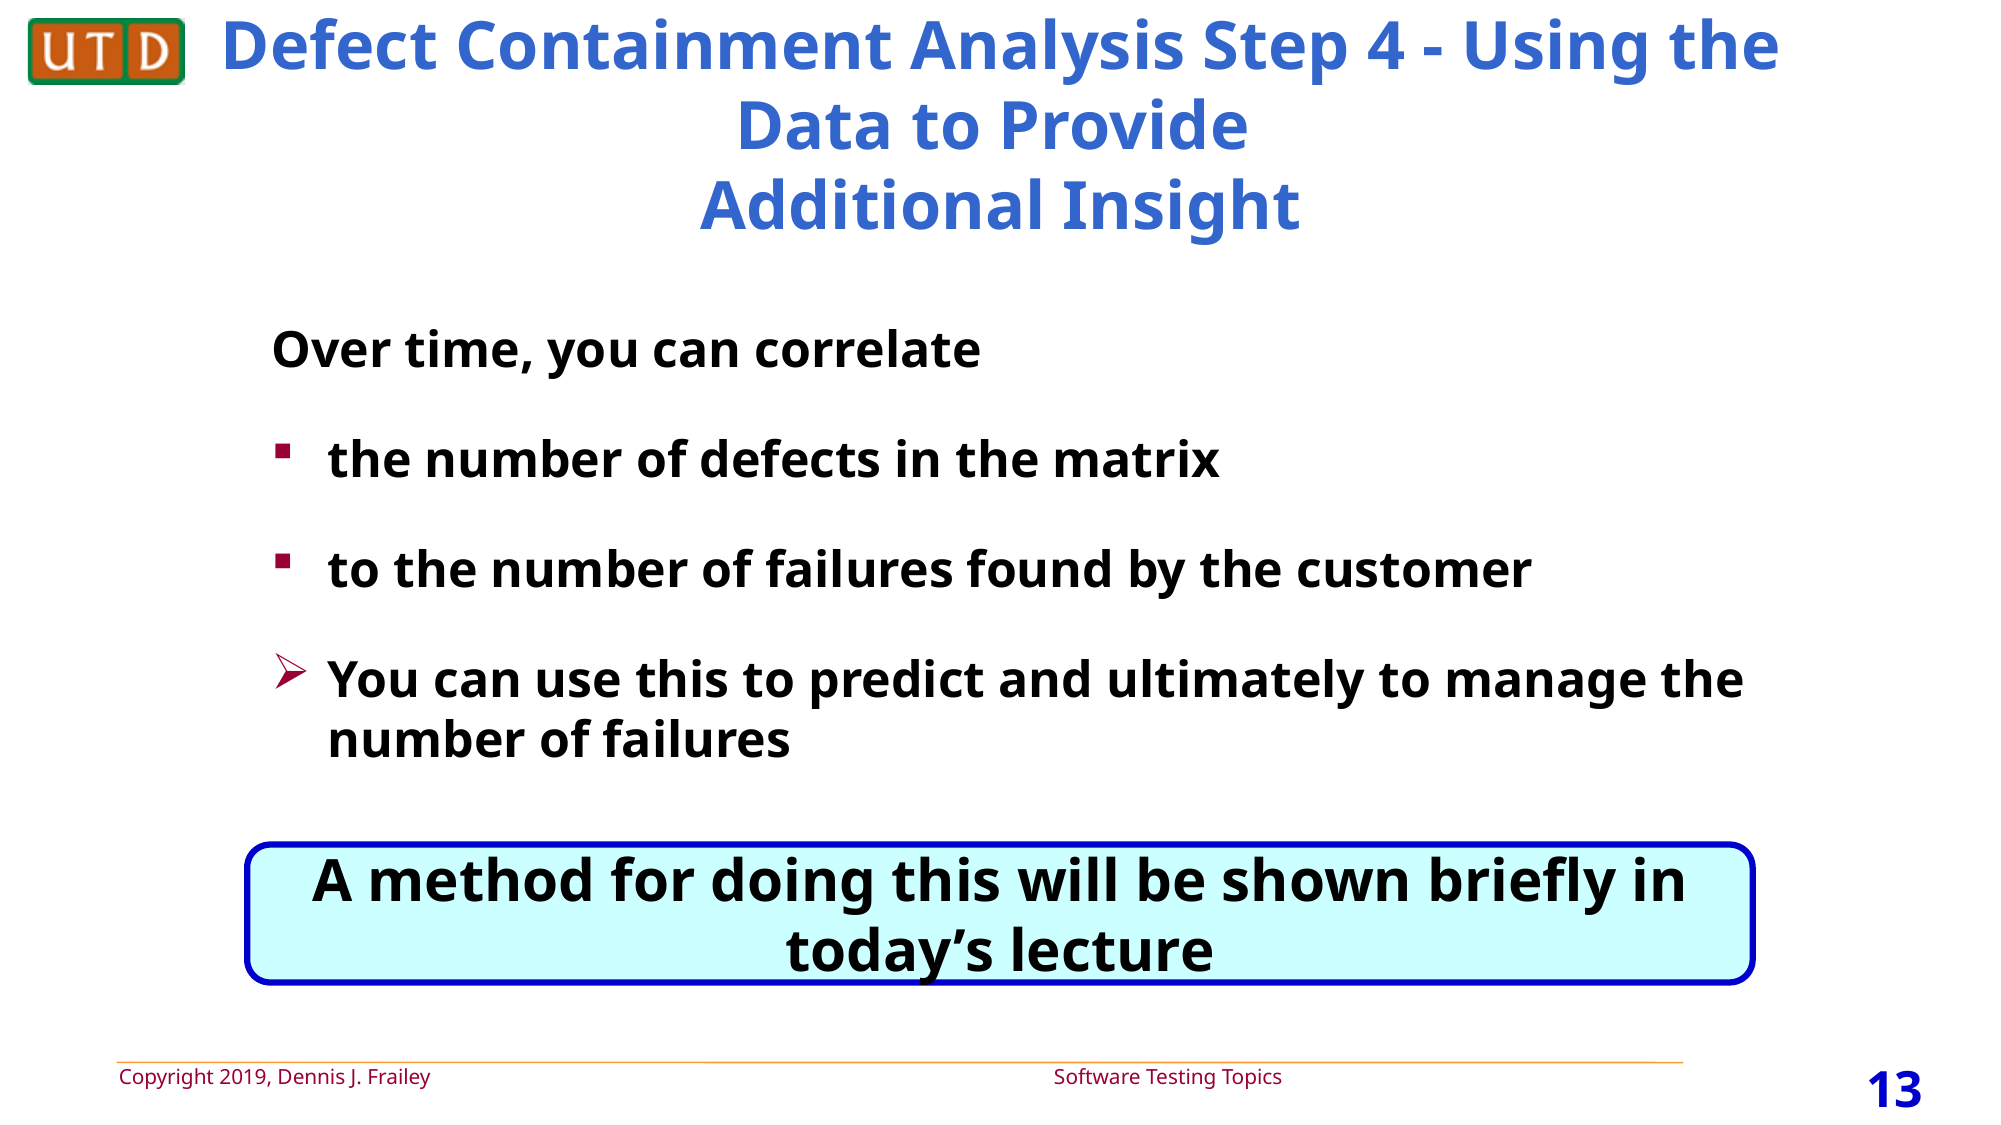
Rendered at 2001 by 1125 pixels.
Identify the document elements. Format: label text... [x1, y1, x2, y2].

picture [27, 18, 174, 85]
title Defect Containment Analysis Step 4 - Using the Data to Provide Additional Insight [174, 13, 1828, 232]
list Over time, you can correlate the number of defects in the matrix to the number of failures found by the customer You can use this to predict and ultimately to manage the number of failures [256, 309, 1815, 983]
text_box A method for doing this will be shown briefly in today’s lecture [247, 844, 1753, 983]
